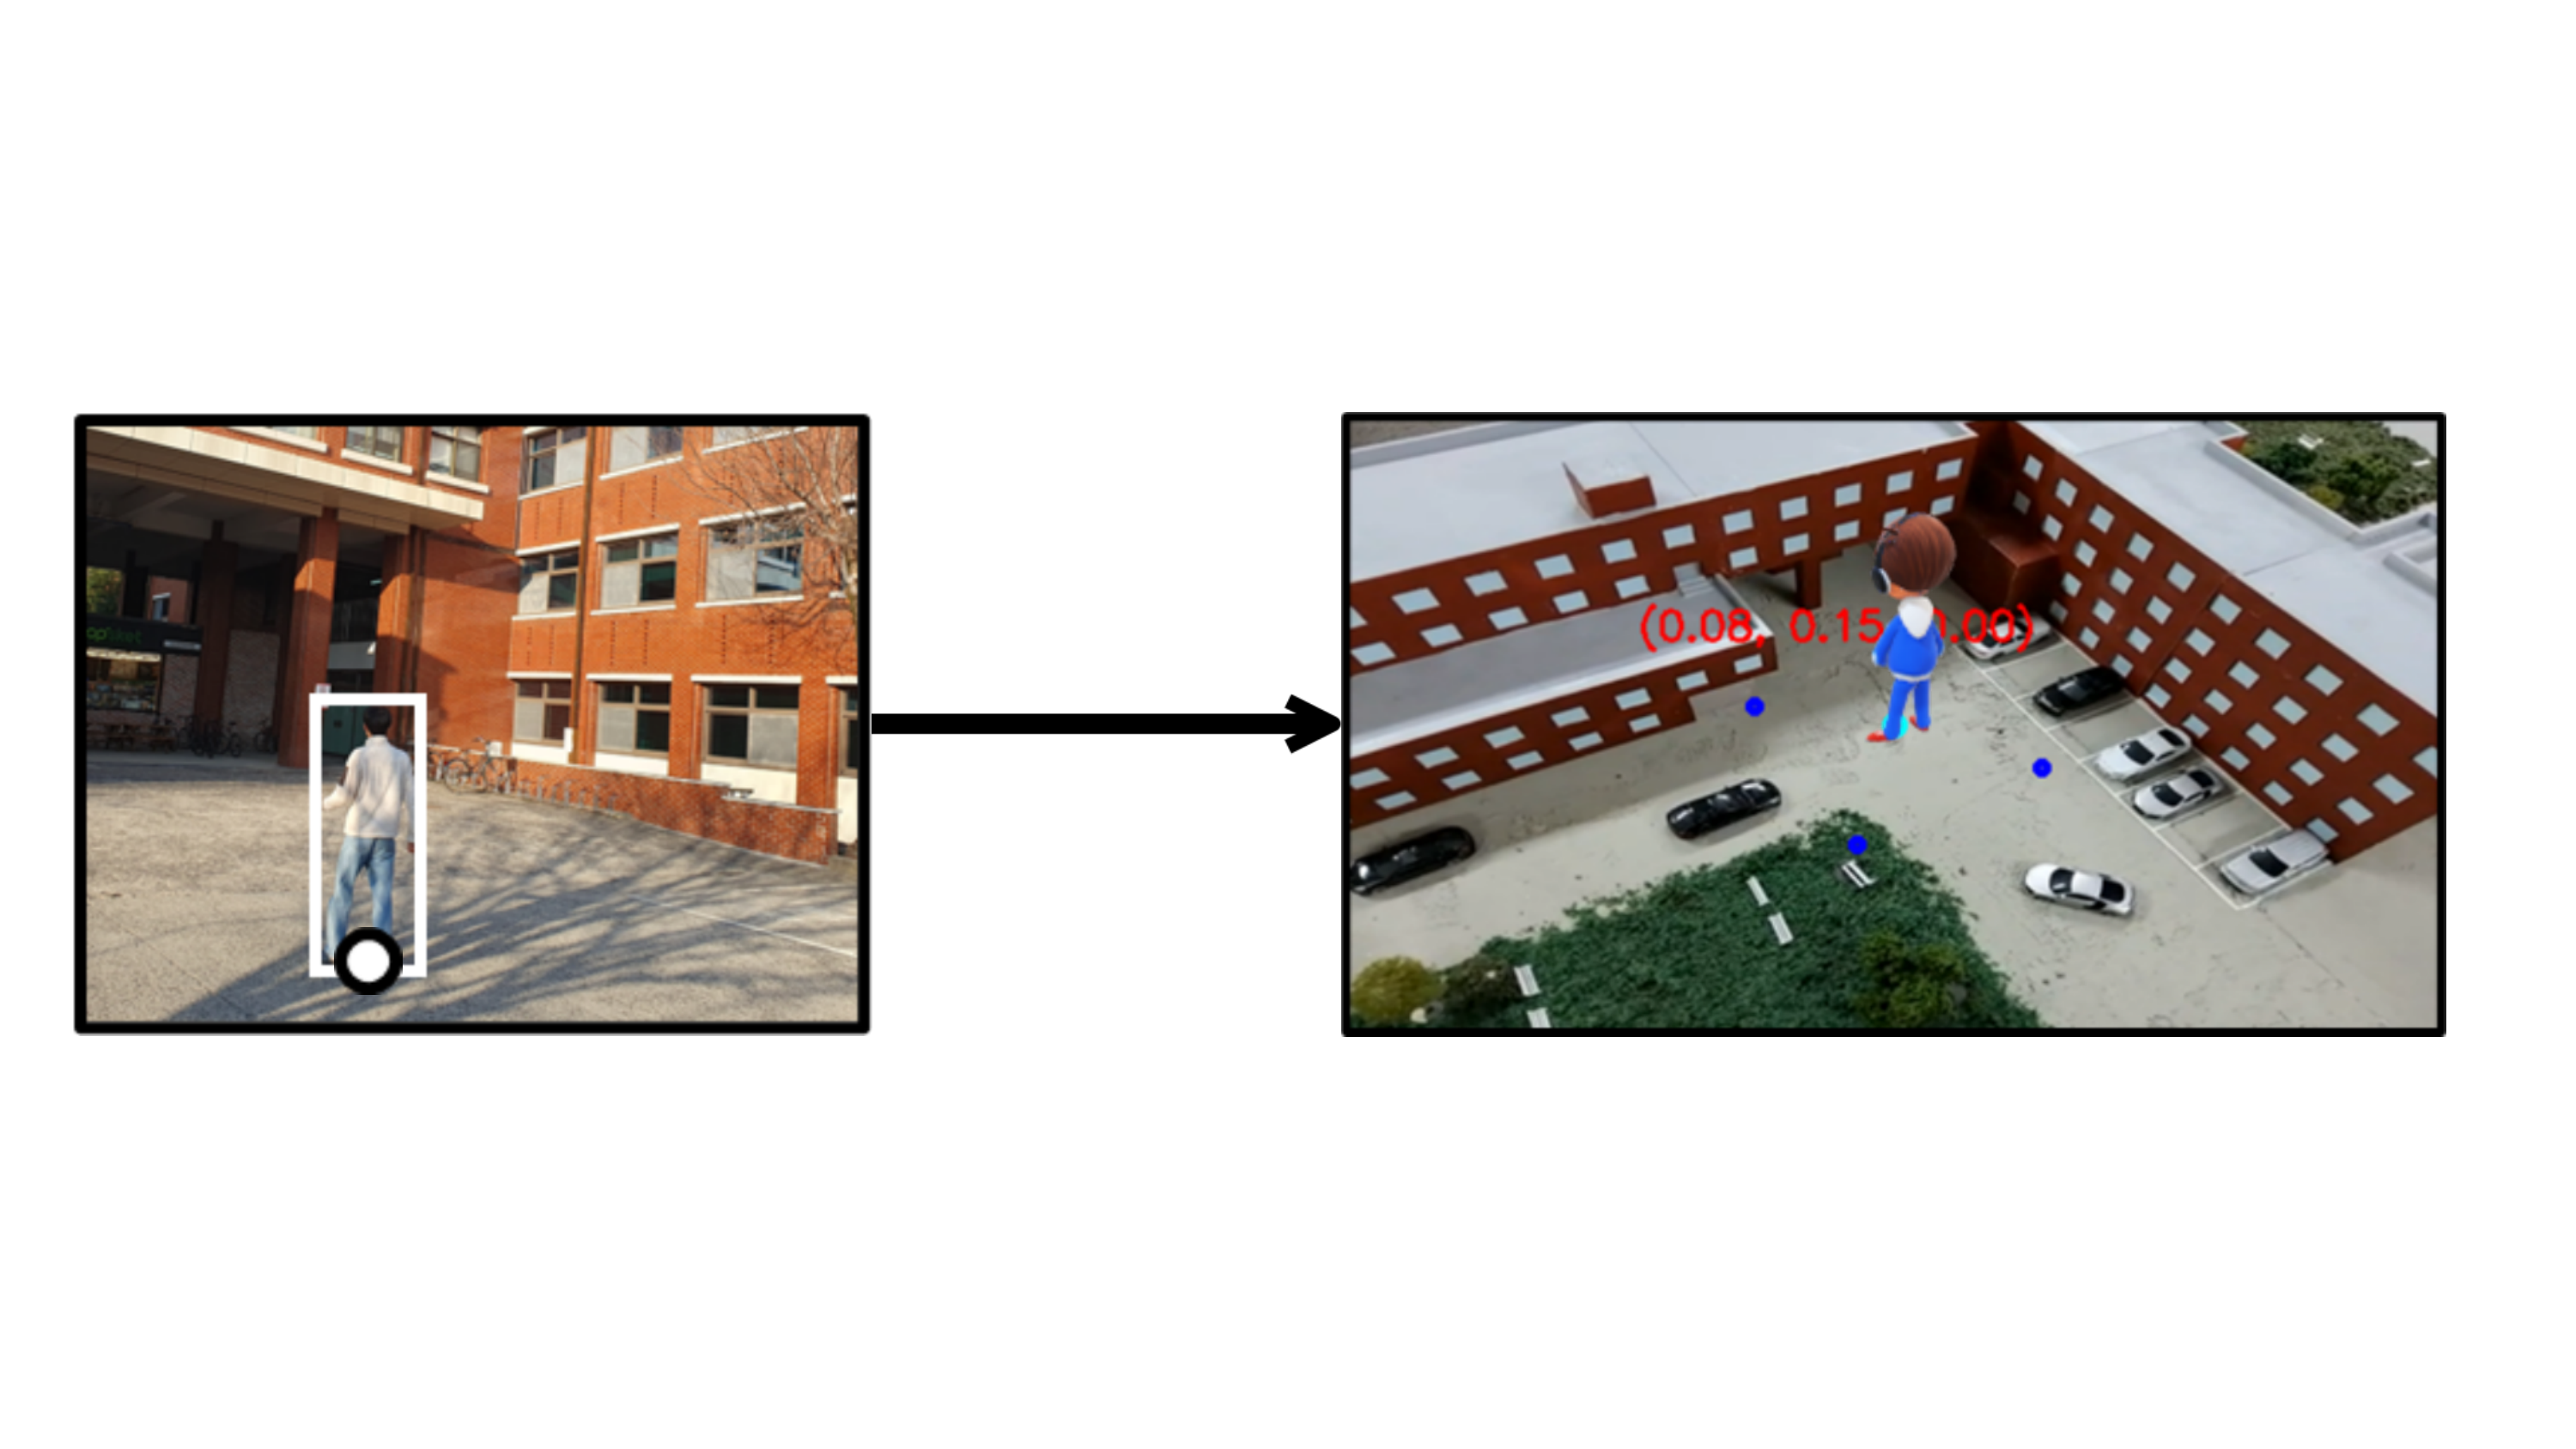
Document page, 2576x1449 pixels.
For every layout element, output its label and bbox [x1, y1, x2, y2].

text_box [872, 694, 1342, 755]
text_box [1849, 510, 1976, 761]
text_box [334, 926, 403, 996]
text_box [1341, 411, 2446, 1037]
text_box [72, 411, 872, 1036]
